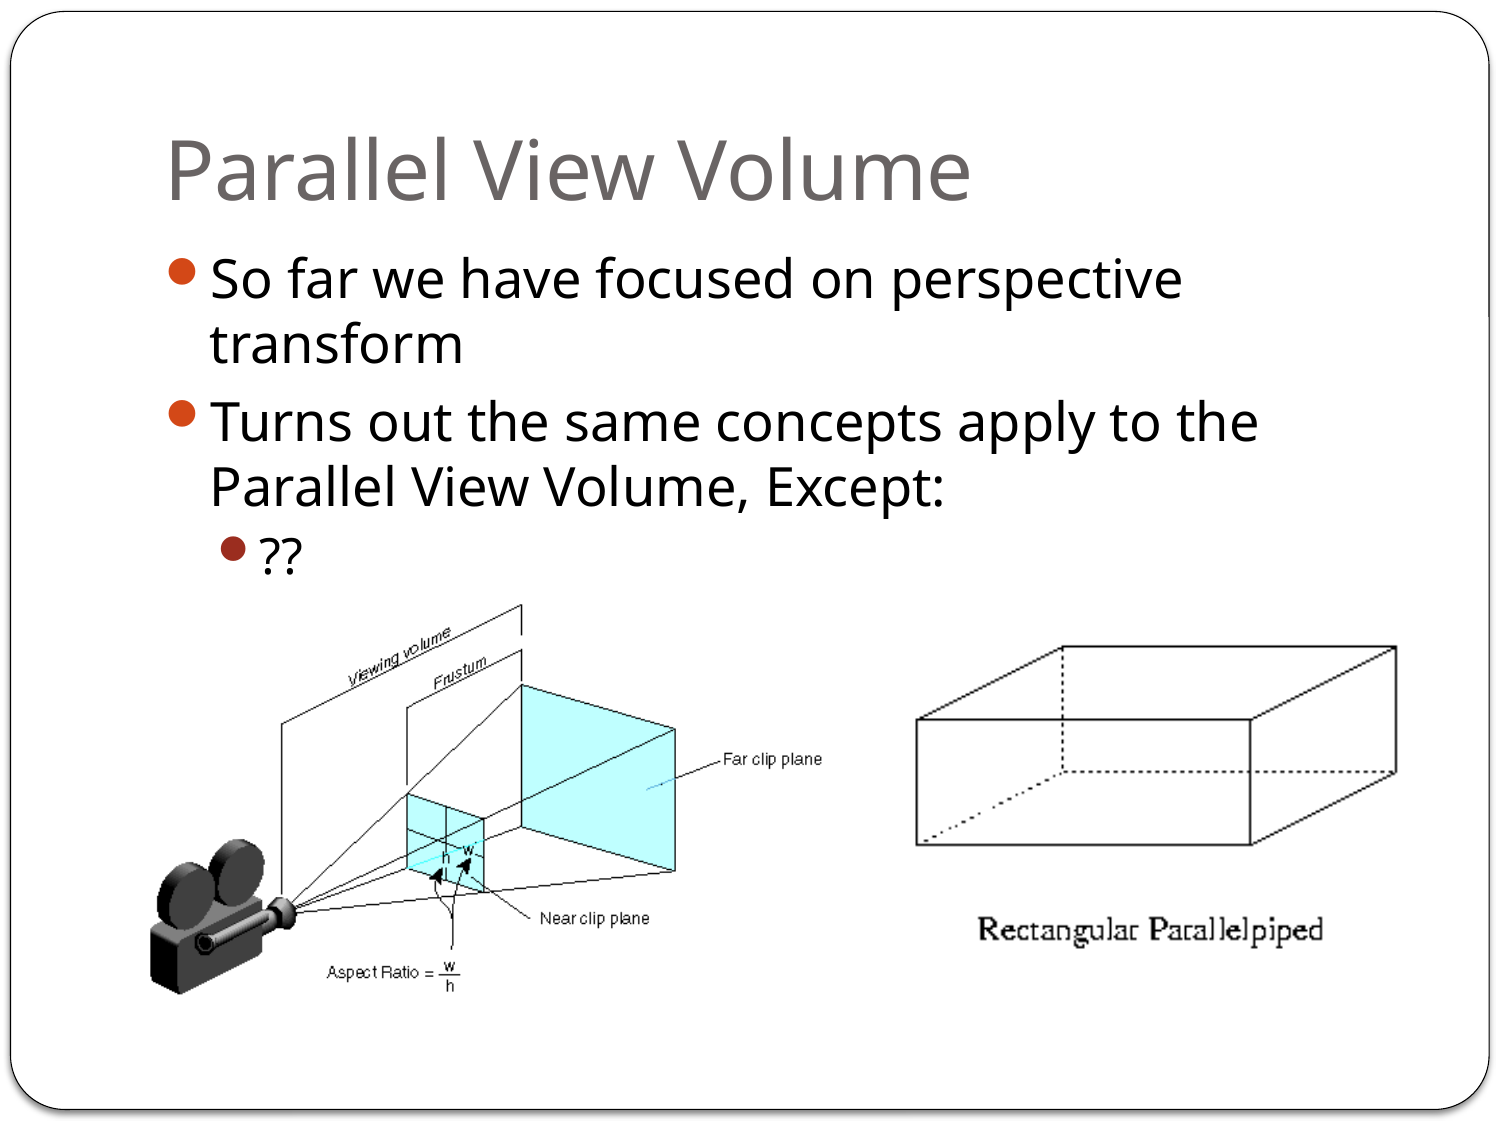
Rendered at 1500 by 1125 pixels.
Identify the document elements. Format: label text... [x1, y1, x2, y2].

picture [887, 623, 1433, 976]
picture [137, 591, 835, 1008]
title Parallel View Volume [150, 45, 1425, 233]
list So far we have focused on perspective transform Turns out the same concepts apply to the Parallel View Volume, Except: ?? [150, 237, 1425, 988]
